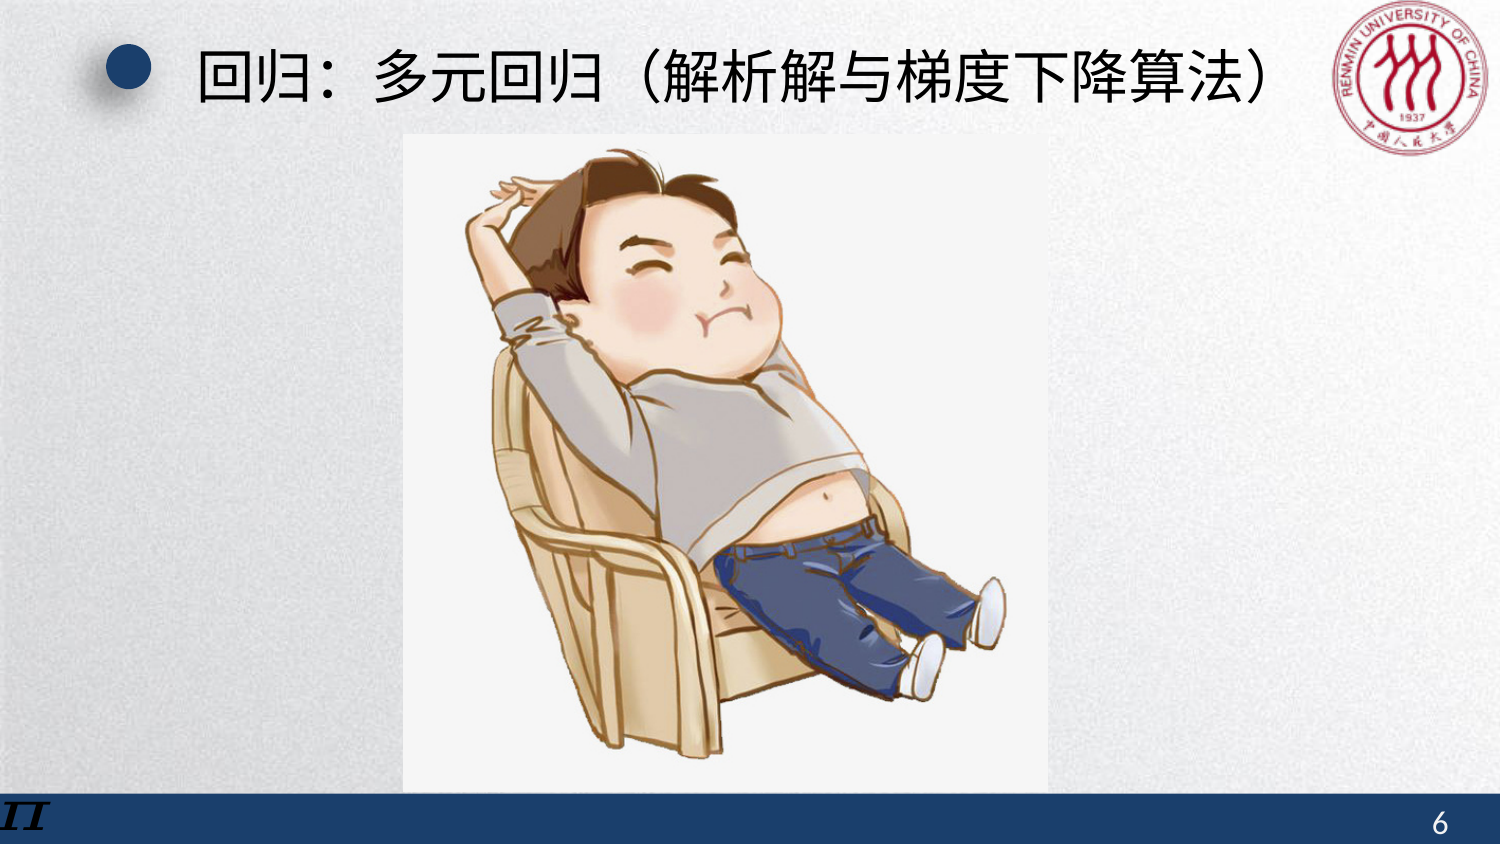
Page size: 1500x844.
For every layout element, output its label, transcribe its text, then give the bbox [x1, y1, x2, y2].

picture [0, 0, 1500, 793]
title 回归：多元回归（解析解与梯度下降算法） [75, 33, 1425, 116]
